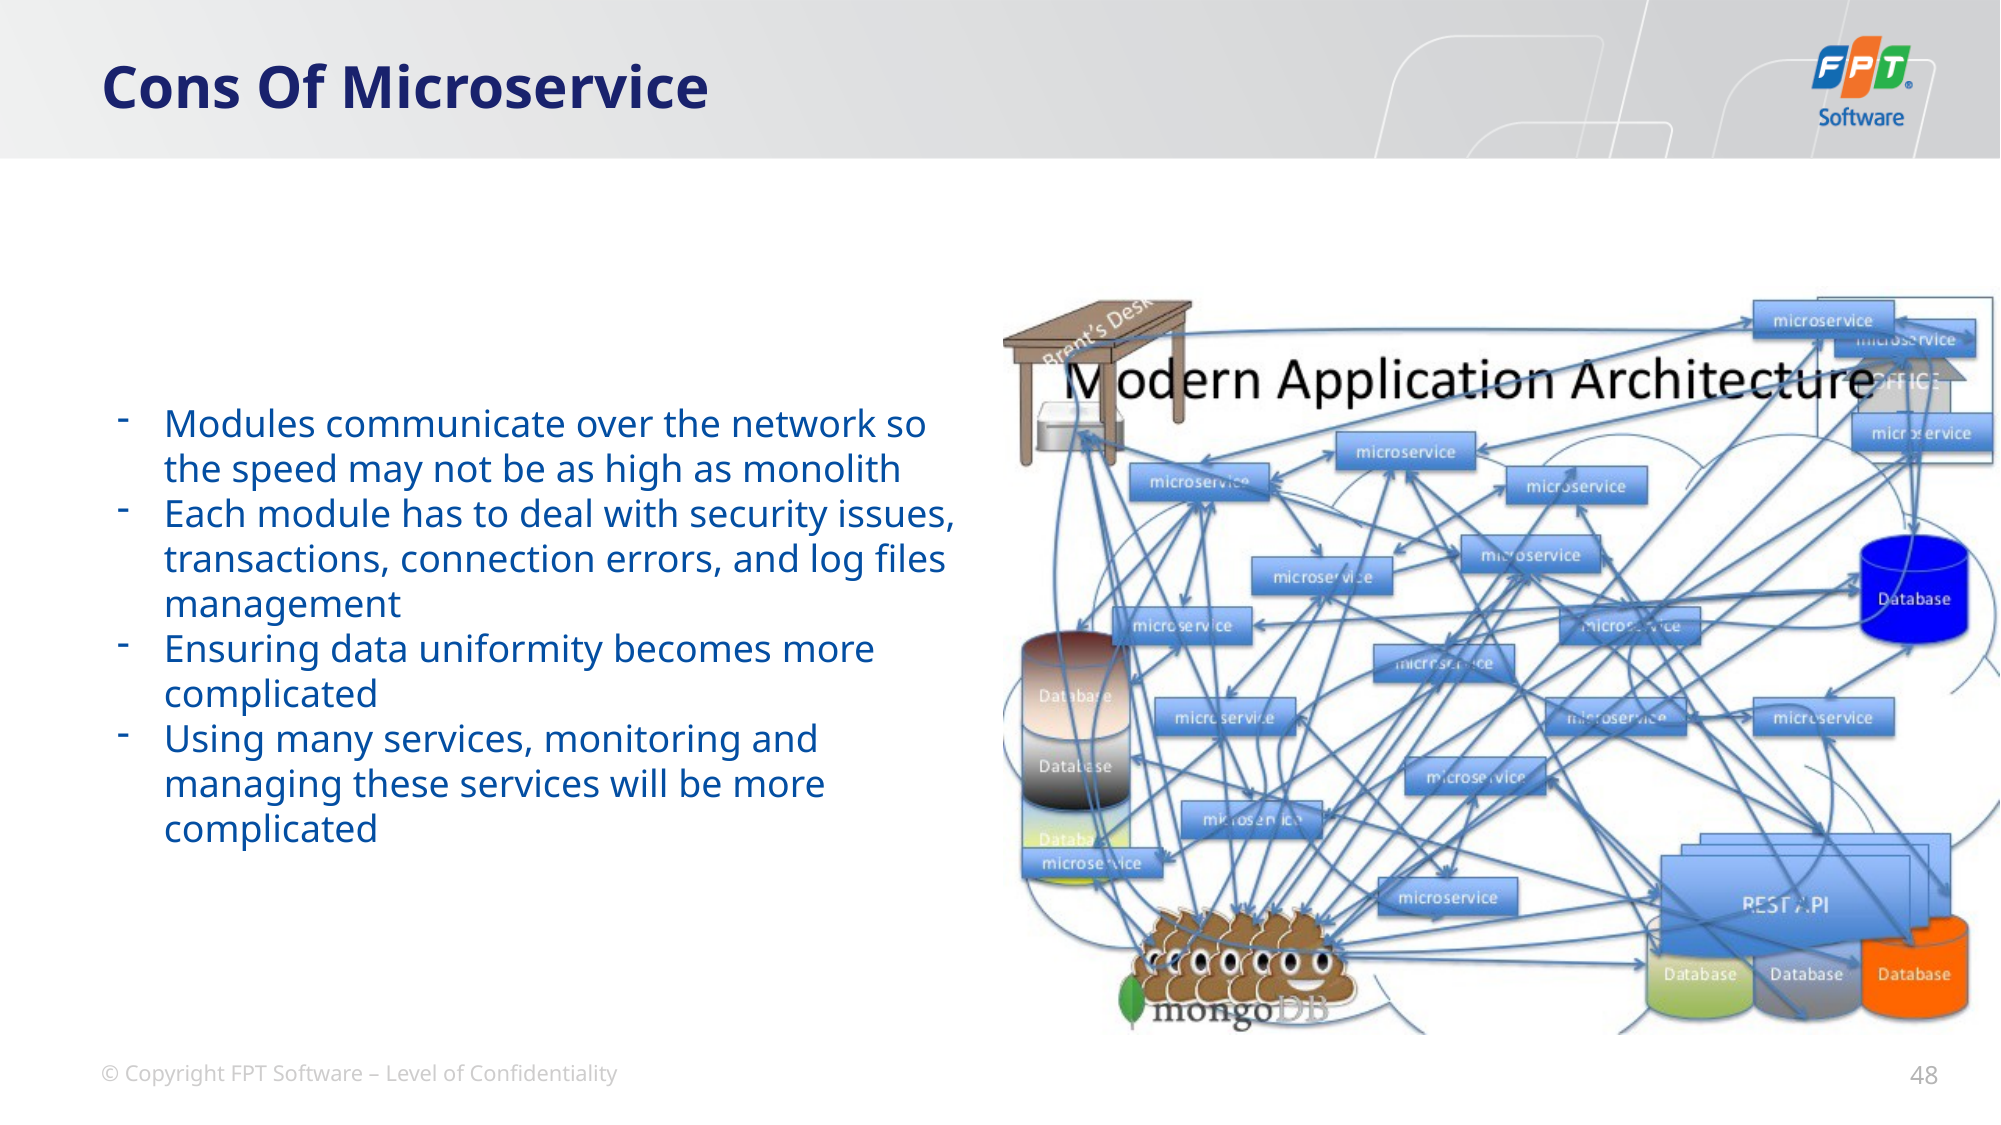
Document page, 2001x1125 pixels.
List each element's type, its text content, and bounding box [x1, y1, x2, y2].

picture [0, 0, 2000, 159]
slide_number 48 [1855, 1052, 1954, 1094]
picture [1003, 285, 2000, 1035]
title Cons Of Microservice [86, 31, 1812, 148]
text_box Modules communicate over the network so the speed may not be as high as monolith Each module has to deal with security issues, transactions, connection errors, and log files management Ensuring data uniformity becomes more complicated Using many services, monitoring and managing these services will be more complicated [102, 392, 1003, 858]
